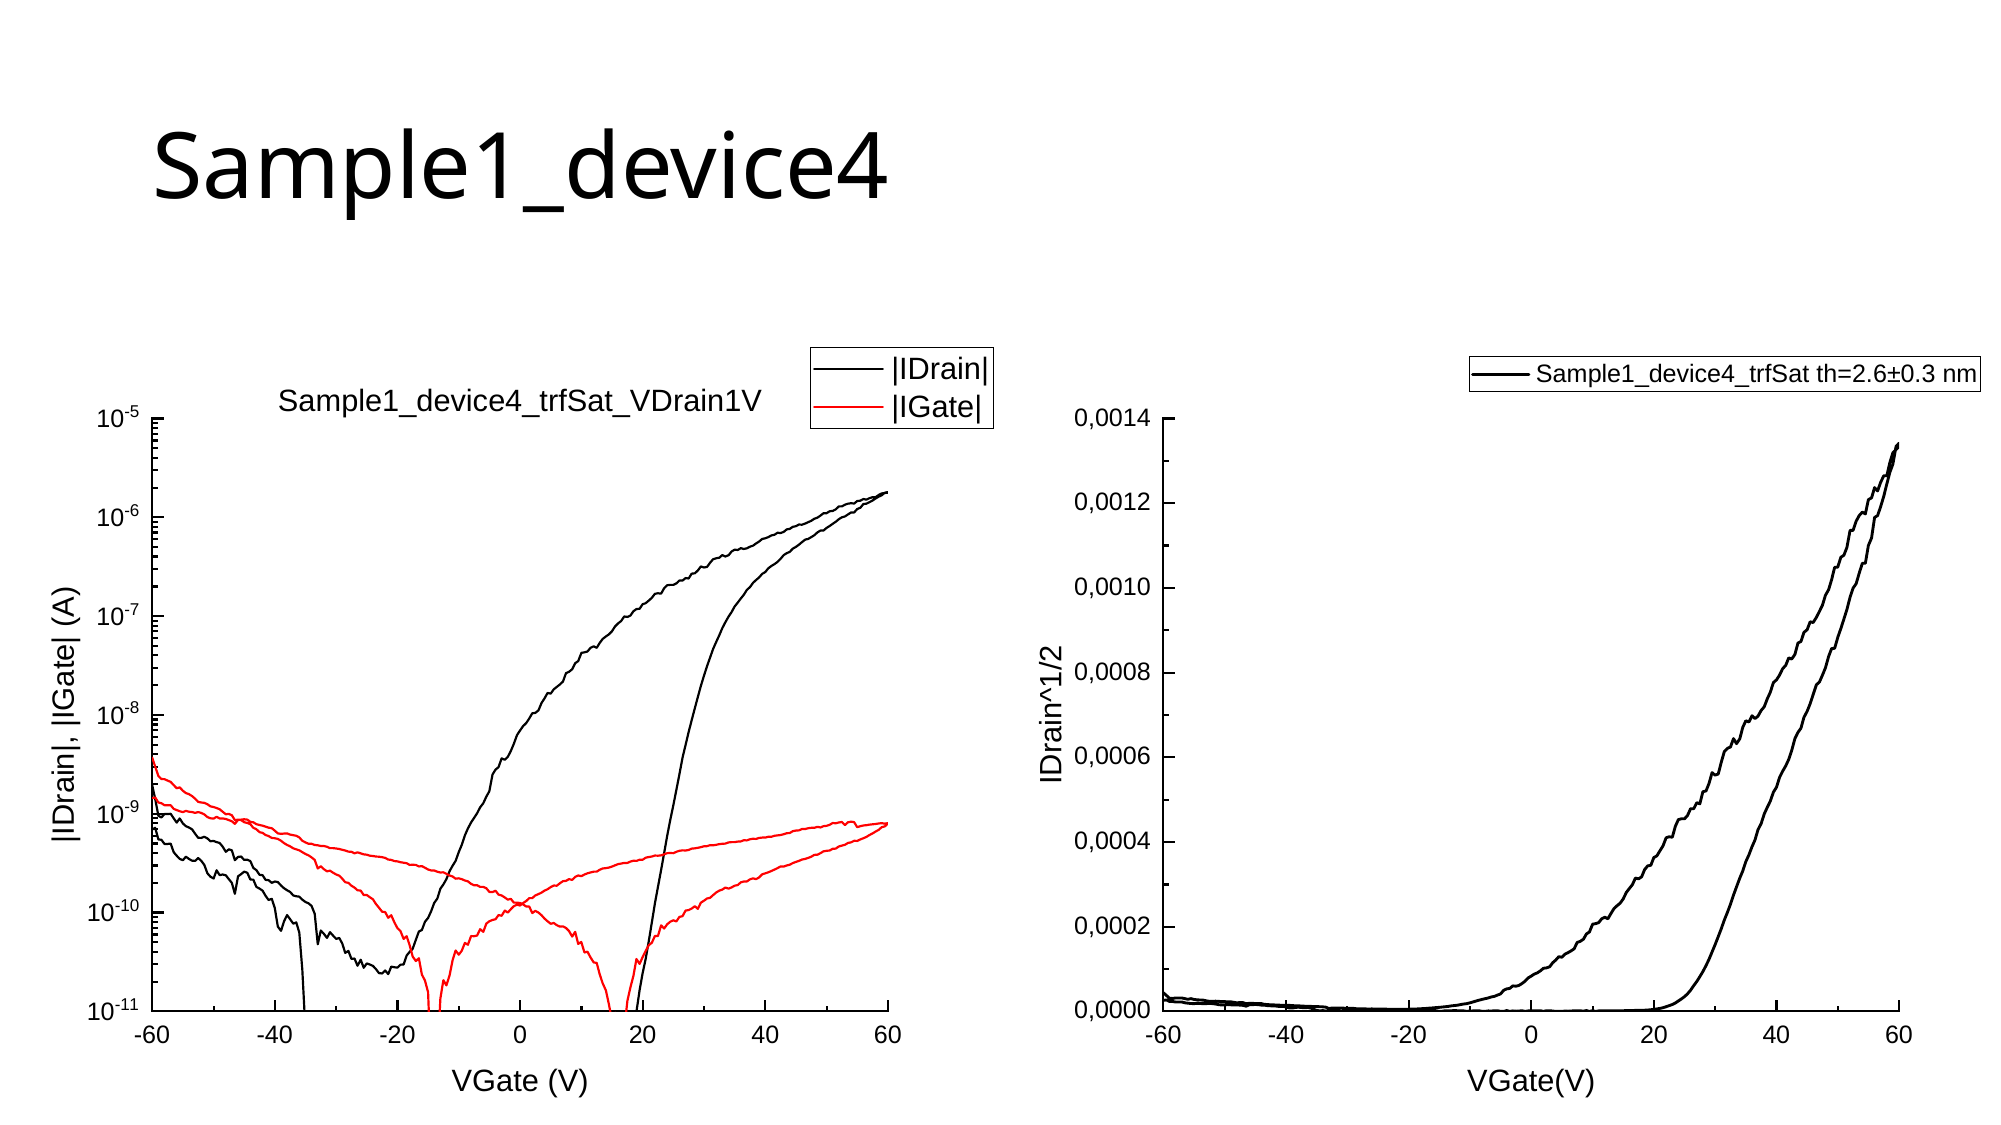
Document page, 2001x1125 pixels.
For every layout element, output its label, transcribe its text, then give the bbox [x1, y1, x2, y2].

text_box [0, 322, 1040, 1125]
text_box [1040, 322, 2000, 1125]
title Sample1_device4 [137, 59, 1863, 278]
